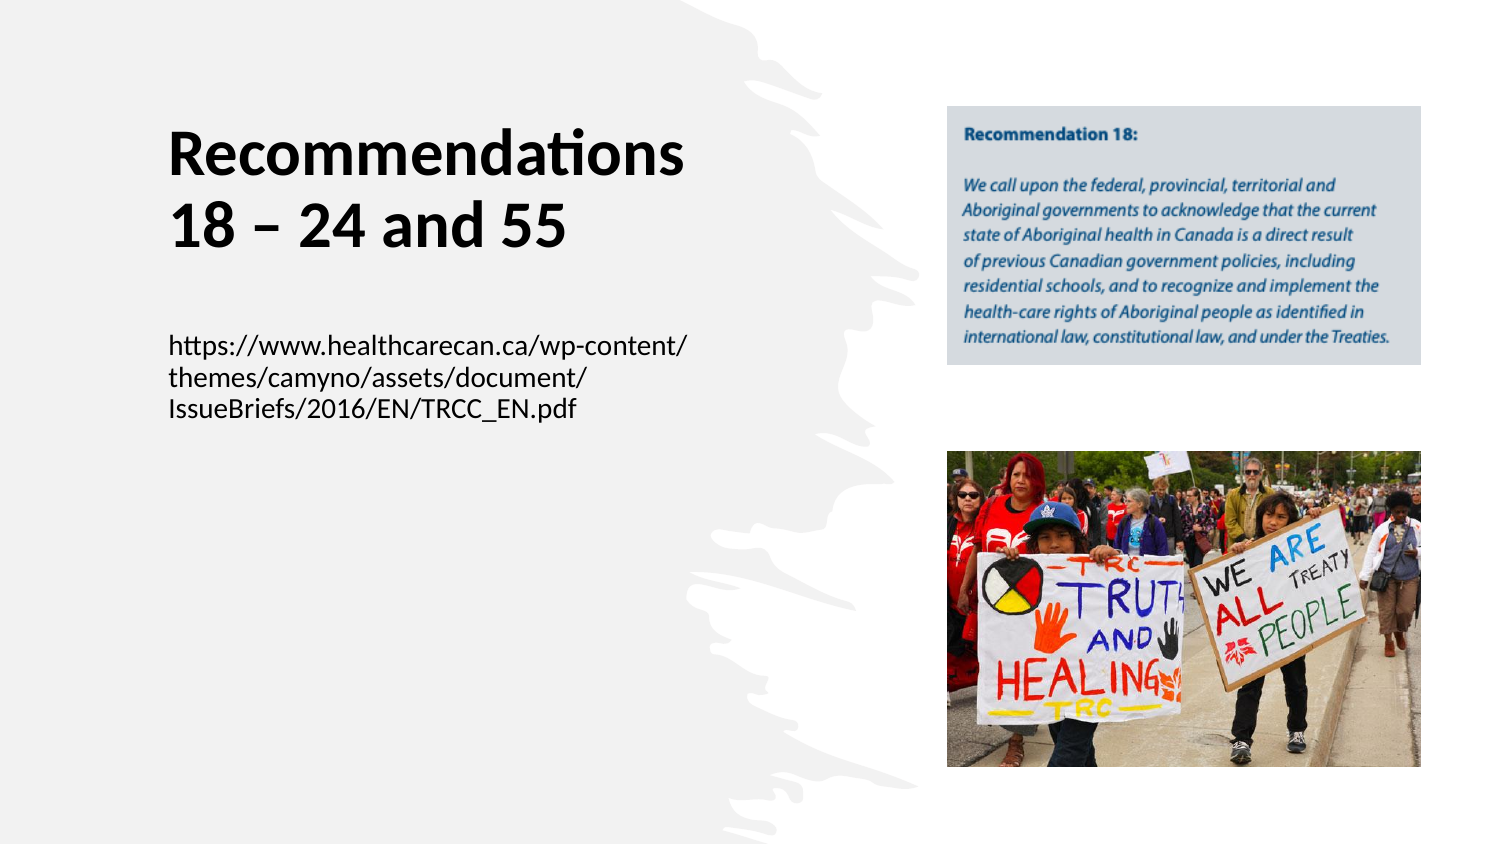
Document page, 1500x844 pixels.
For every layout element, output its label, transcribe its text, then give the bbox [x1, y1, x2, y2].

text_box [682, 0, 1500, 844]
title Recommendations 18 – 24 and 55 [153, 79, 810, 301]
text_box [0, 0, 920, 844]
picture [947, 451, 1422, 767]
text_box https://www.healthcarecan.ca/wp-content/themes/camyno/assets/document/IssueBriefs/2016/EN/TRCC_EN.pdf [153, 322, 741, 760]
picture [947, 106, 1422, 365]
